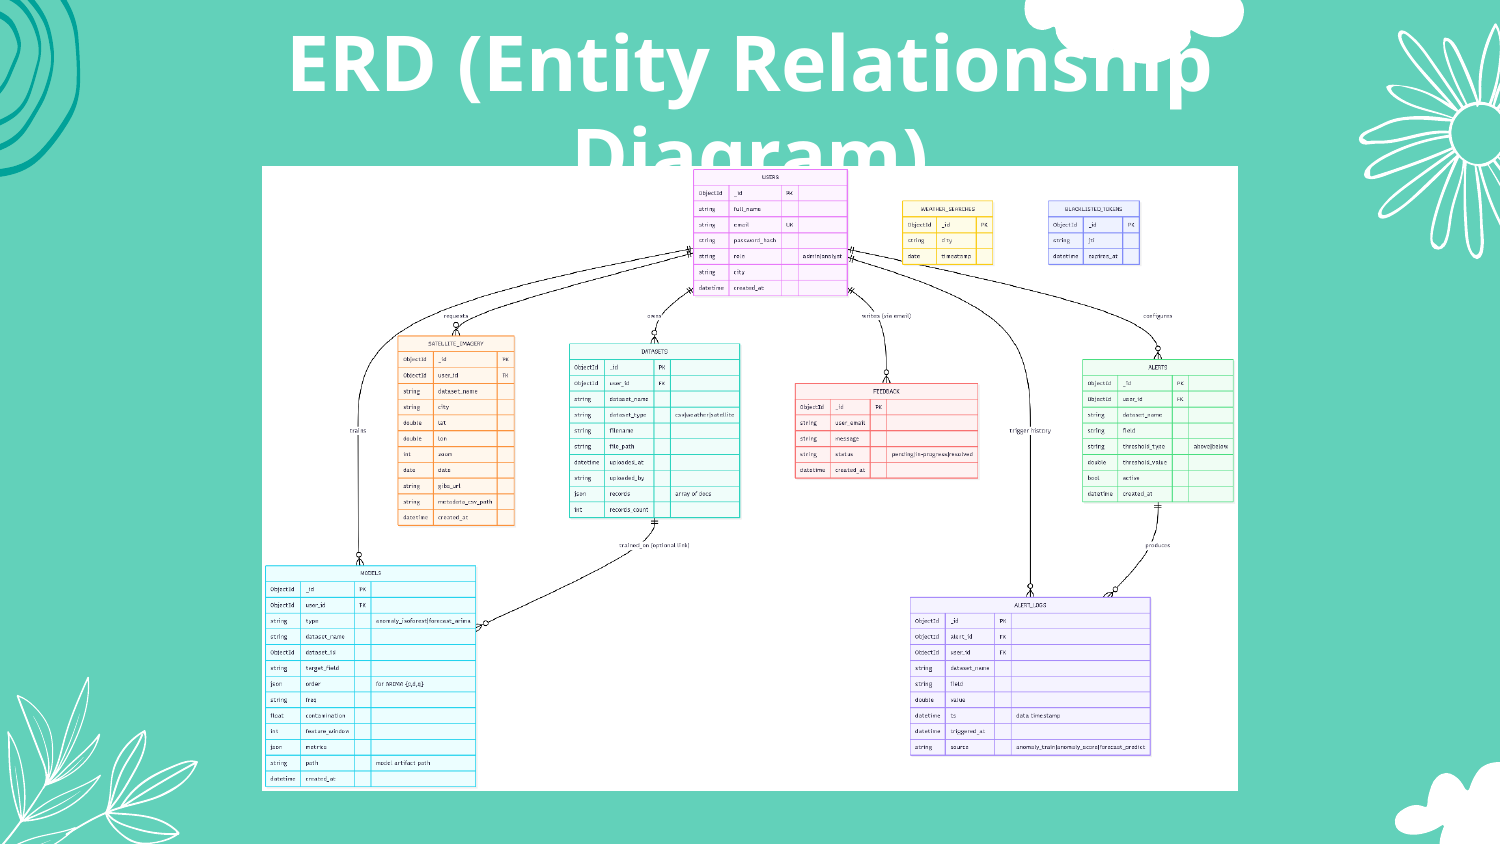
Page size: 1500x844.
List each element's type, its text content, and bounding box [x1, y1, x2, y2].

title ERD (Entity Relationship Diagram) [118, 60, 1382, 155]
picture [262, 166, 1238, 791]
